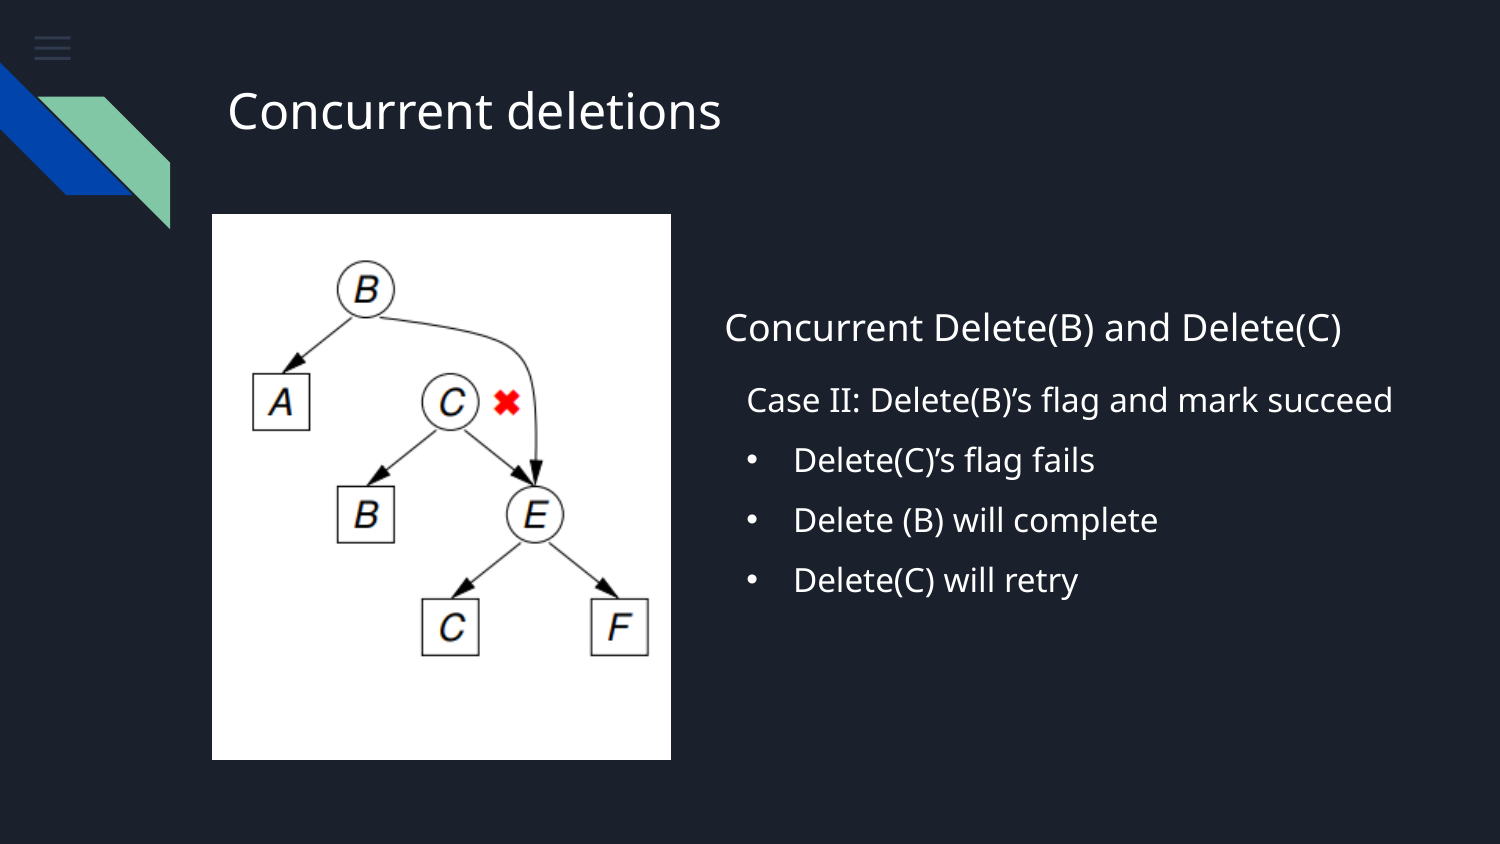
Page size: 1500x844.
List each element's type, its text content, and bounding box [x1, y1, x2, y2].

text_box Case II: Delete(B)’s flag and mark succeed Delete(C)’s flag fails Delete (B) will complete Delete(C) will retry [731, 352, 1477, 607]
title Concurrent deletions [212, 64, 1368, 215]
picture [212, 214, 671, 761]
text_box Concurrent Delete(B) and Delete(C) [709, 296, 1358, 357]
